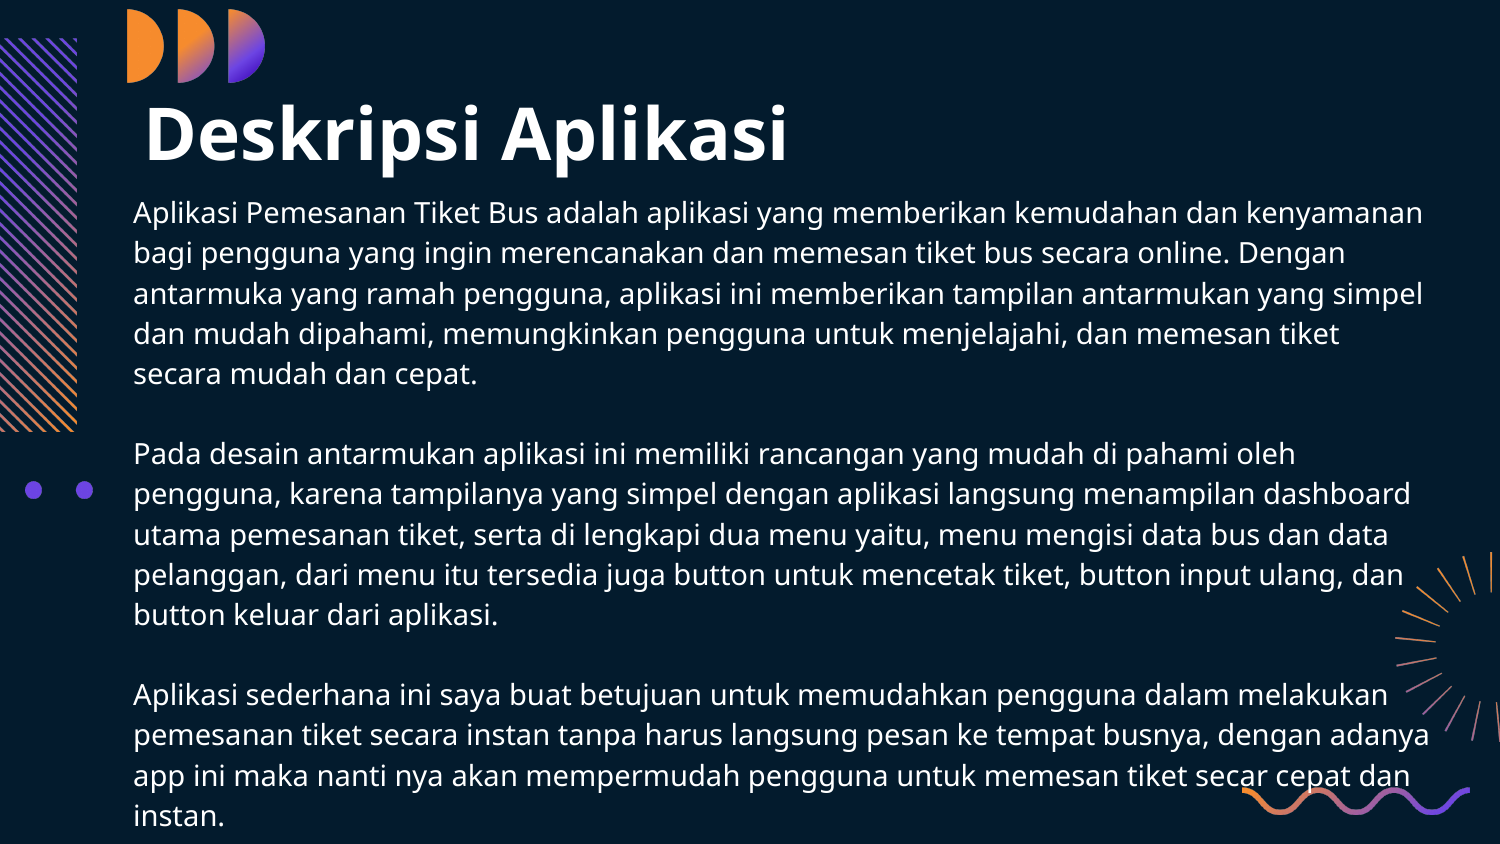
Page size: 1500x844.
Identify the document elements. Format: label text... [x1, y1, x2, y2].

picture [127, 9, 265, 72]
text_box Aplikasi Pemesanan Tiket Bus adalah aplikasi yang memberikan kemudahan dan kenyamanan bagi pengguna yang ingin merencanakan dan memesan tiket bus secara online. Dengan antarmuka yang ramah pengguna, aplikasi ini memberikan tampilan antarmukan yang simpel dan mudah dipahami, memungkinkan pengguna untuk menjelajahi, dan memesan tiket secara mudah dan cepat. Pada desain antarmukan aplikasi ini memiliki rancangan yang mudah di pahami oleh pengguna, karena tampilanya yang simpel dengan aplikasi langsung menampilan dashboard utama pemesanan tiket, serta di lengkapi dua menu yaitu, menu mengisi data bus dan data pelanggan, dari menu itu tersedia juga button untuk mencetak tiket, button input ulang, dan button keluar dari aplikasi. Aplikasi sederhana ini saya buat betujuan untuk memudahkan pengguna dalam melakukan pemesanan tiket secara instan tanpa harus langsung pesan ke tempat busnya, dengan adanya app ini maka nanti nya akan mempermudah pengguna untuk memesan tiket secar cepat dan instan. [118, 174, 1448, 806]
picture [1242, 787, 1470, 815]
picture [1448, 553, 1500, 742]
picture [25, 481, 93, 499]
title Deskripsi Aplikasi [118, 72, 816, 167]
picture [0, 39, 77, 432]
